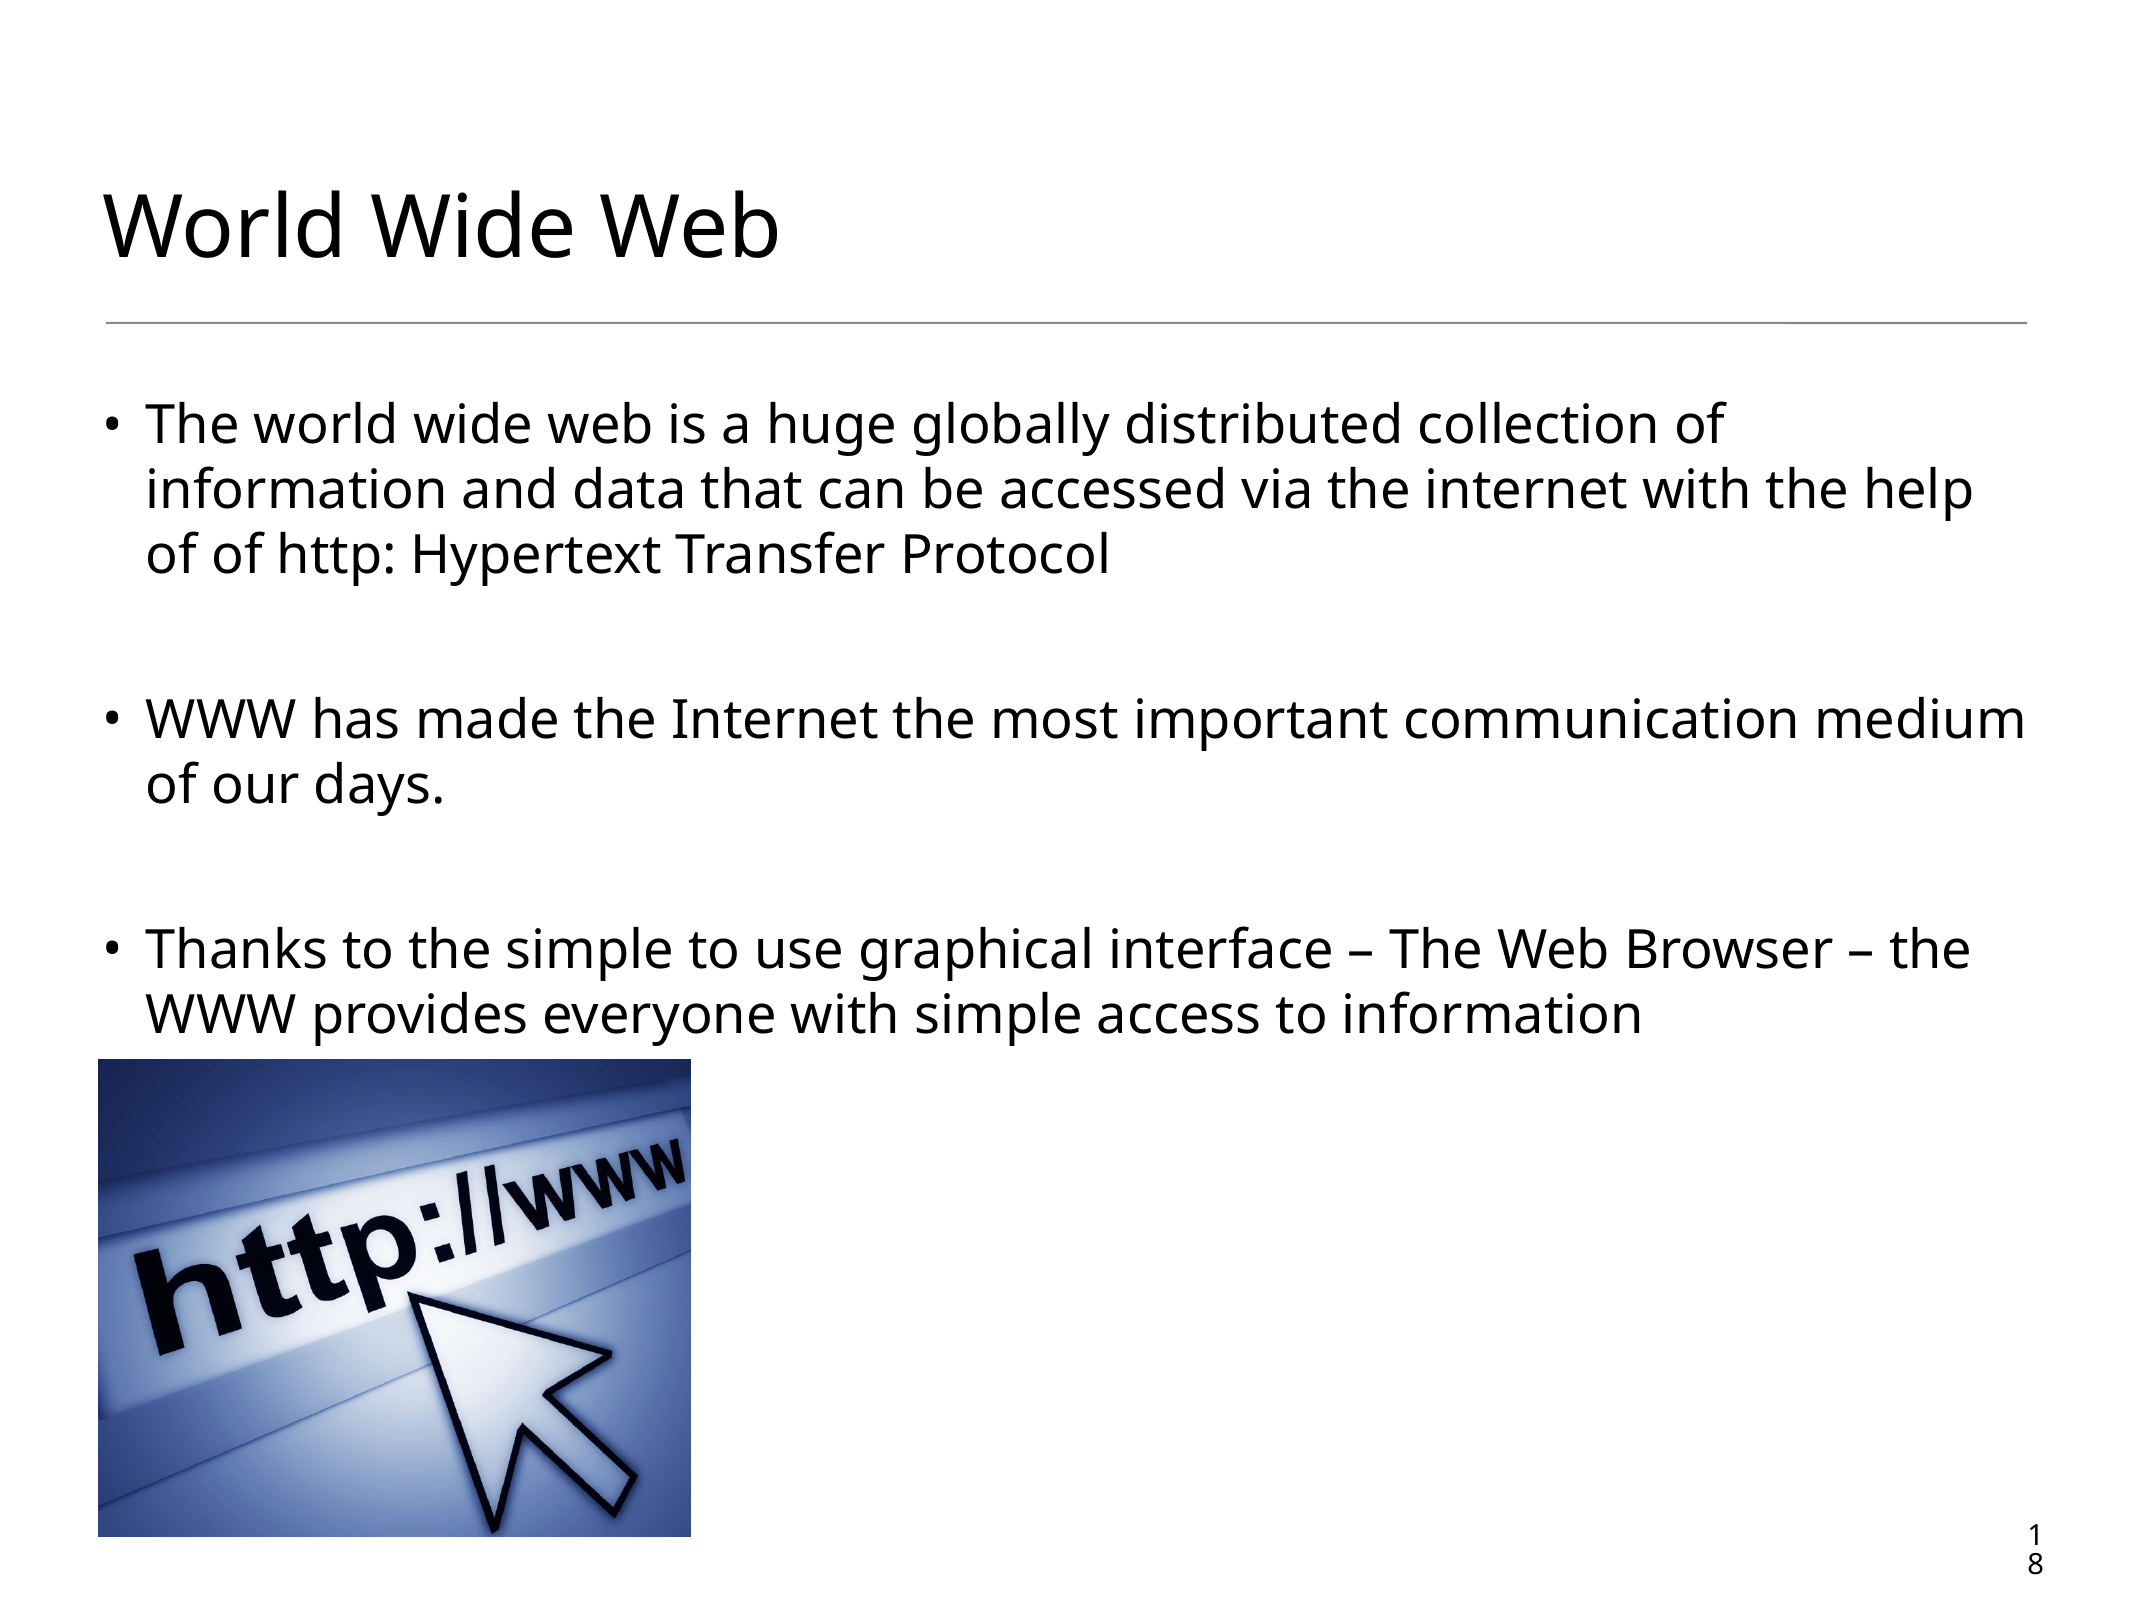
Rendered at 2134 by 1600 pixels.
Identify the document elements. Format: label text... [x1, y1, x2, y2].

slide_number 18 [2012, 1508, 2064, 1559]
title World Wide Web [93, 54, 2040, 284]
list The world wide web is a huge globally distributed collection of information and data that can be accessed via the internet with the help of of http: Hypertext Transfer Protocol WWW has made the Internet the most important communication medium of our days. Thanks to the simple to use graphical interface – The Web Browser – the WWW provides everyone with simple access to information [93, 381, 2040, 1459]
picture [97, 1059, 692, 1538]
